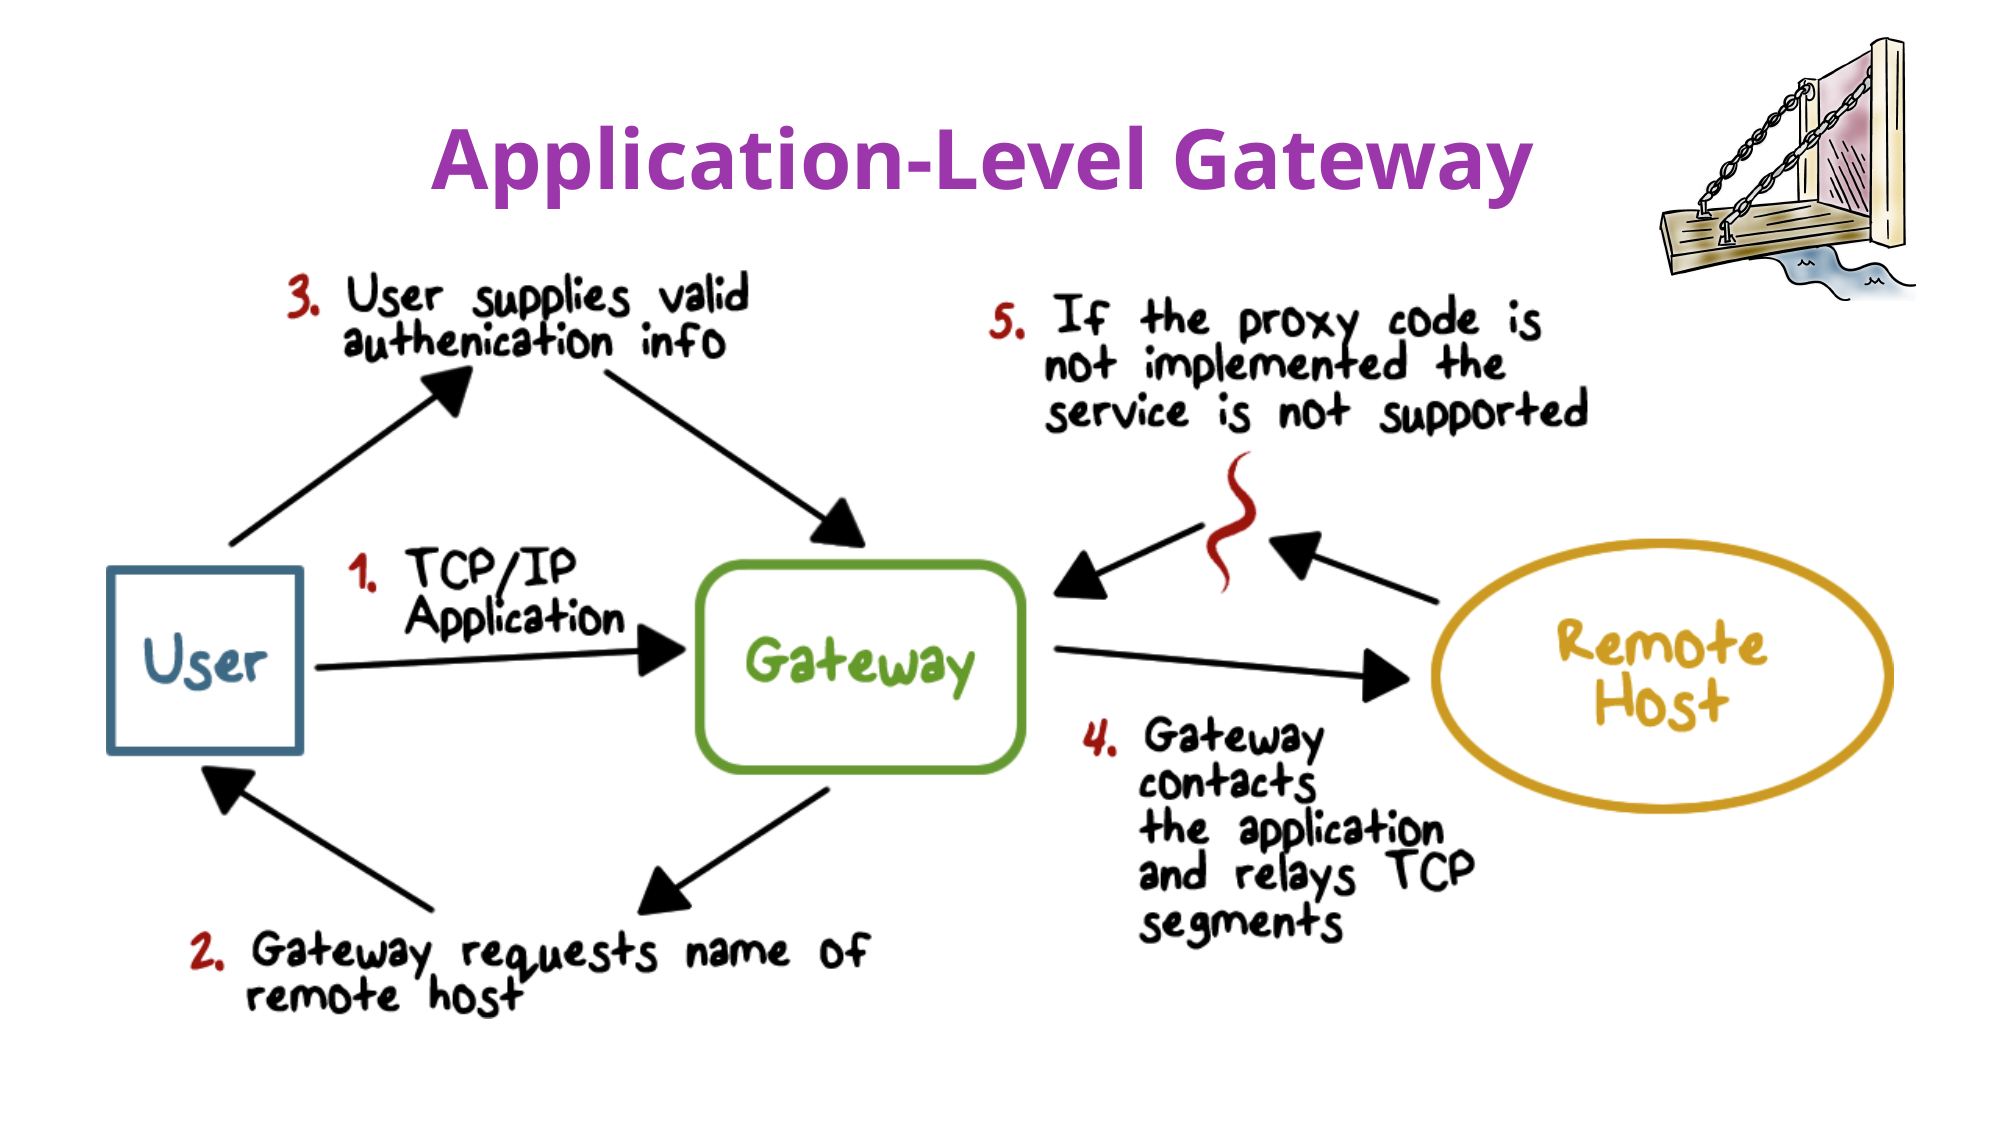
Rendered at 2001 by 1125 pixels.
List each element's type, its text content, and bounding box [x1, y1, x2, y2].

picture [105, 37, 1916, 1019]
title Application-Level Gateway [133, 37, 1657, 225]
